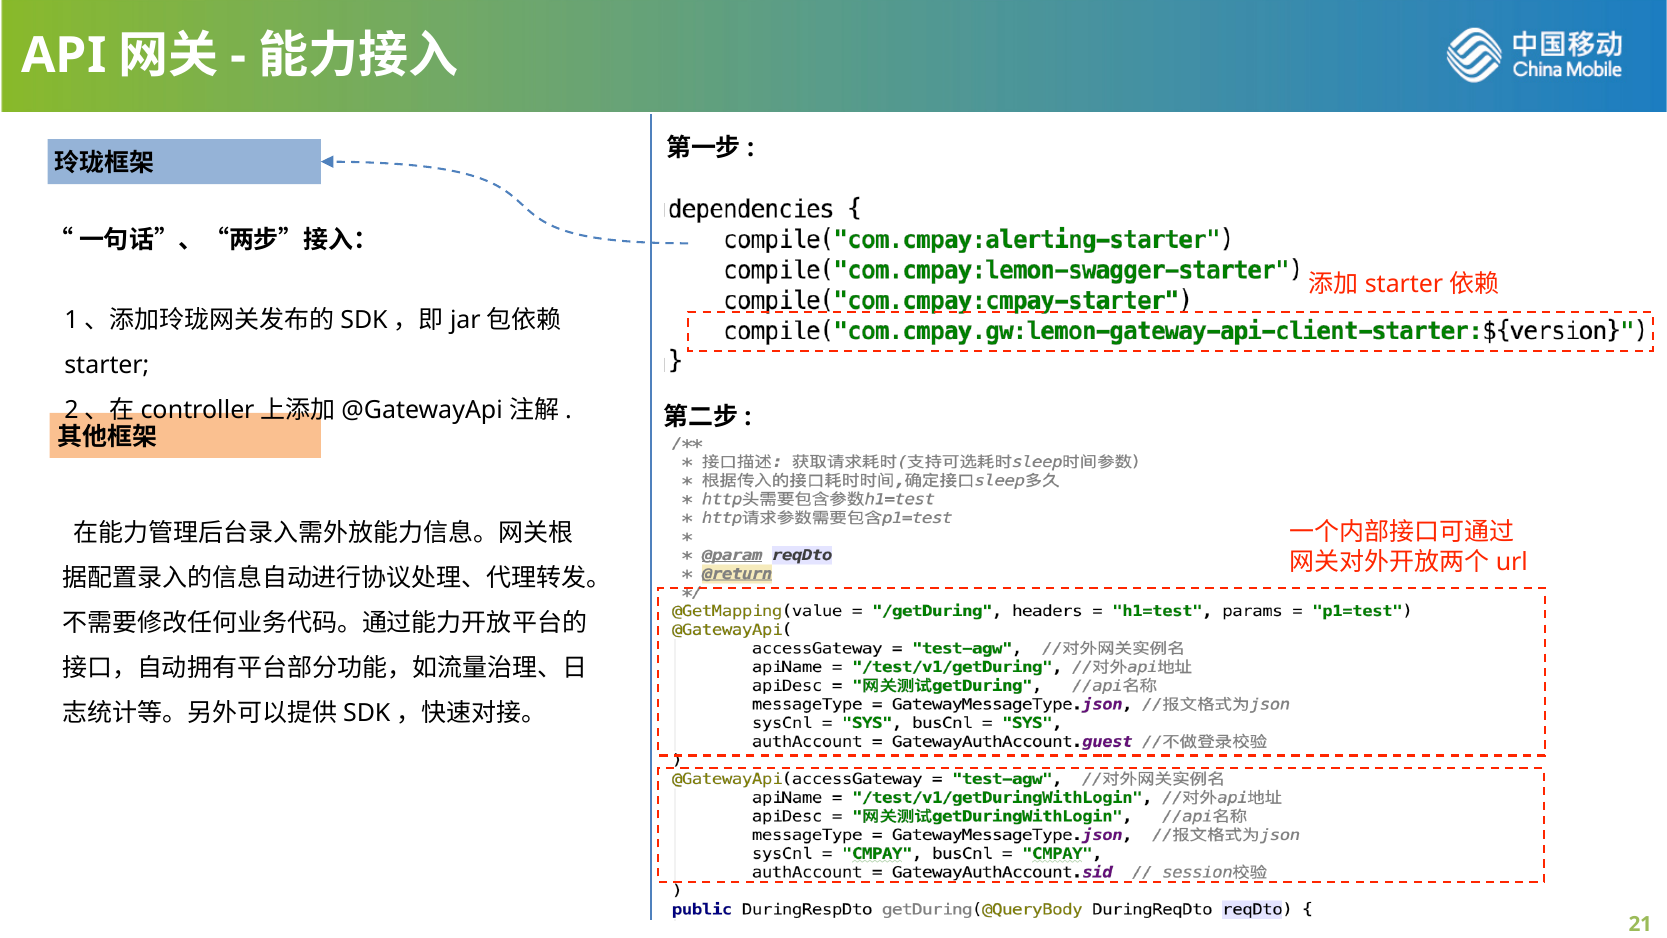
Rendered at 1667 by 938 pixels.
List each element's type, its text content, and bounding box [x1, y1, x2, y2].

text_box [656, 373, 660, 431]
text_box API网关-能力接入 [6, 13, 1507, 91]
text_box [658, 588, 664, 756]
text_box 在能力管理后台录入需外放能力信息。网关根据配置录入的信息自动进行协议处理、代理转发。不需要修改任何业务代码。通过能力开放平台的接口，自动拥有平台部分功能，如流量治理、日志统计等。另外可以提供SDK，快速对接。 [47, 494, 614, 779]
text_box [658, 768, 664, 883]
text_box 第一步: [658, 124, 811, 170]
picture [663, 192, 1649, 373]
text_box “一句话”、“两步”接入： [40, 215, 387, 261]
picture [0, 0, 1667, 112]
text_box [320, 161, 689, 244]
text_box 第二步: [656, 392, 759, 438]
text_box 其他框架 [49, 431, 321, 458]
text_box 1、添加玲珑网关发布的SDK，即jar包依赖starter; 2、在controller上添加@GatewayApi注解. [49, 281, 646, 431]
text_box 玲珑框架 [47, 139, 321, 185]
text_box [669, 435, 1649, 921]
